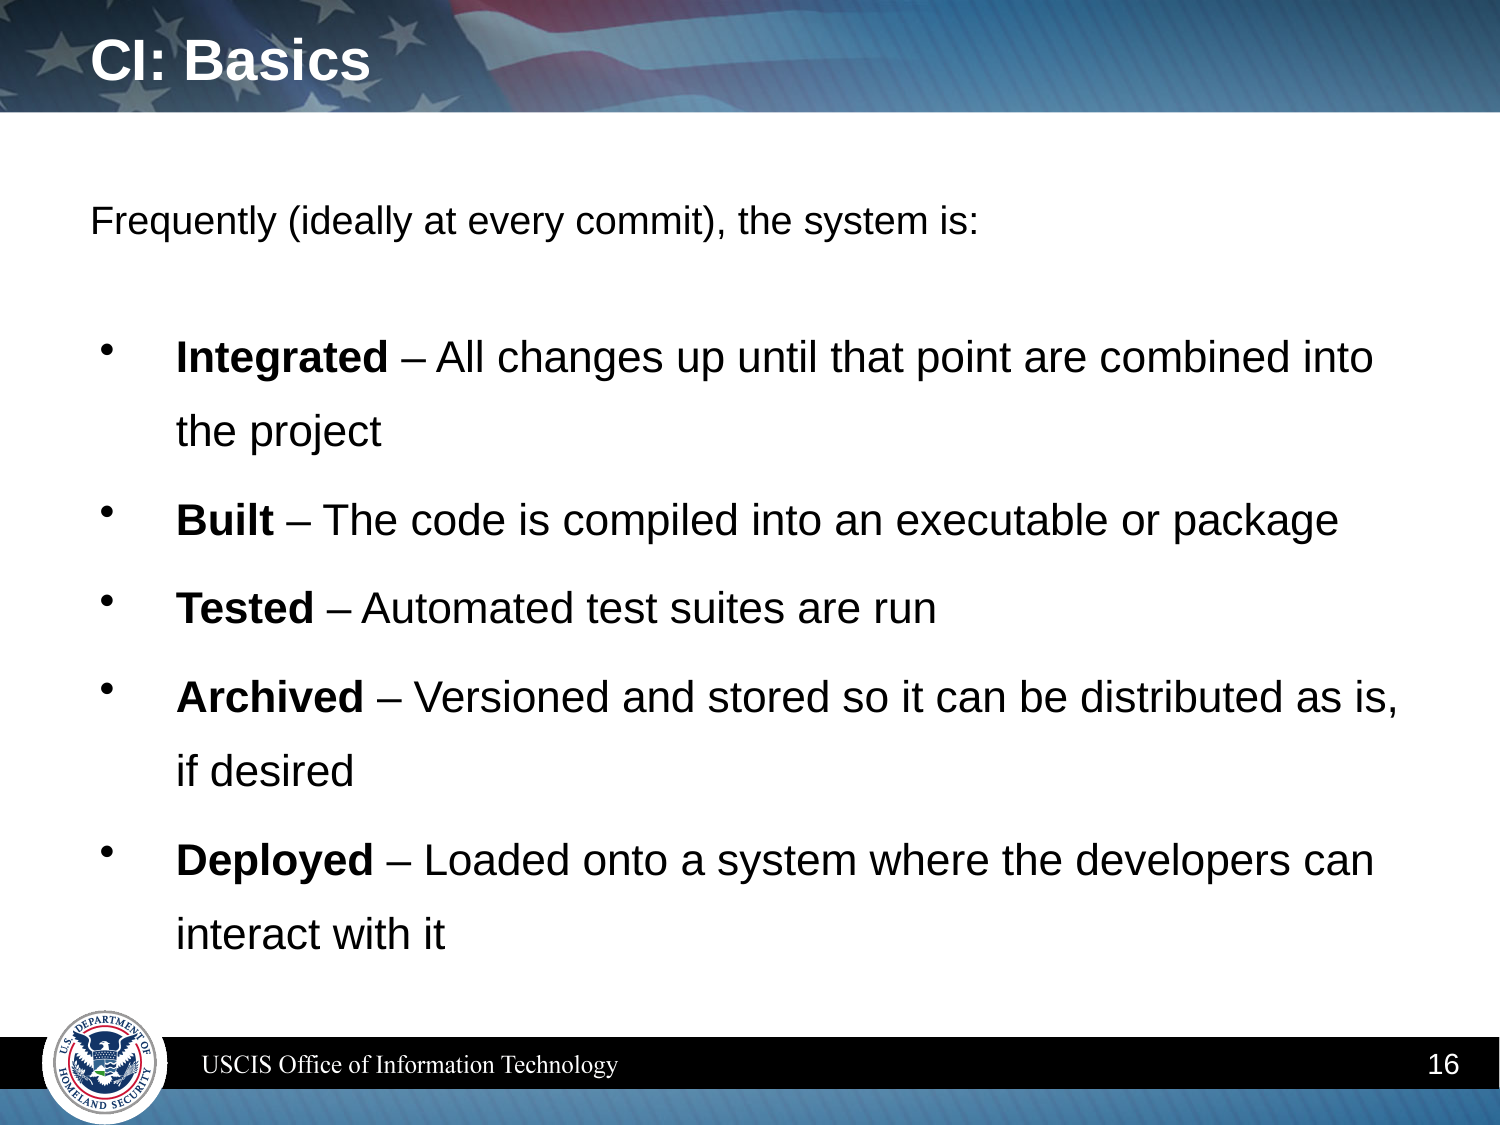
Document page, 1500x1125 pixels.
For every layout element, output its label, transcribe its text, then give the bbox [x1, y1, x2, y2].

slide_number 16 [1227, 1037, 1475, 1090]
picture [0, 1000, 1500, 1125]
list Frequently (ideally at every commit), the system is: Integrated – All changes up until that point are combined into the project Built – The code is compiled into an executable or package Tested – Automated test suites are run Archived – Versioned and stored so it can be distributed as is, if desired Deployed – Loaded onto a system where the developers can interact with it [75, 187, 1425, 989]
picture [0, 0, 1500, 112]
title CI: Basics [75, 0, 1425, 101]
